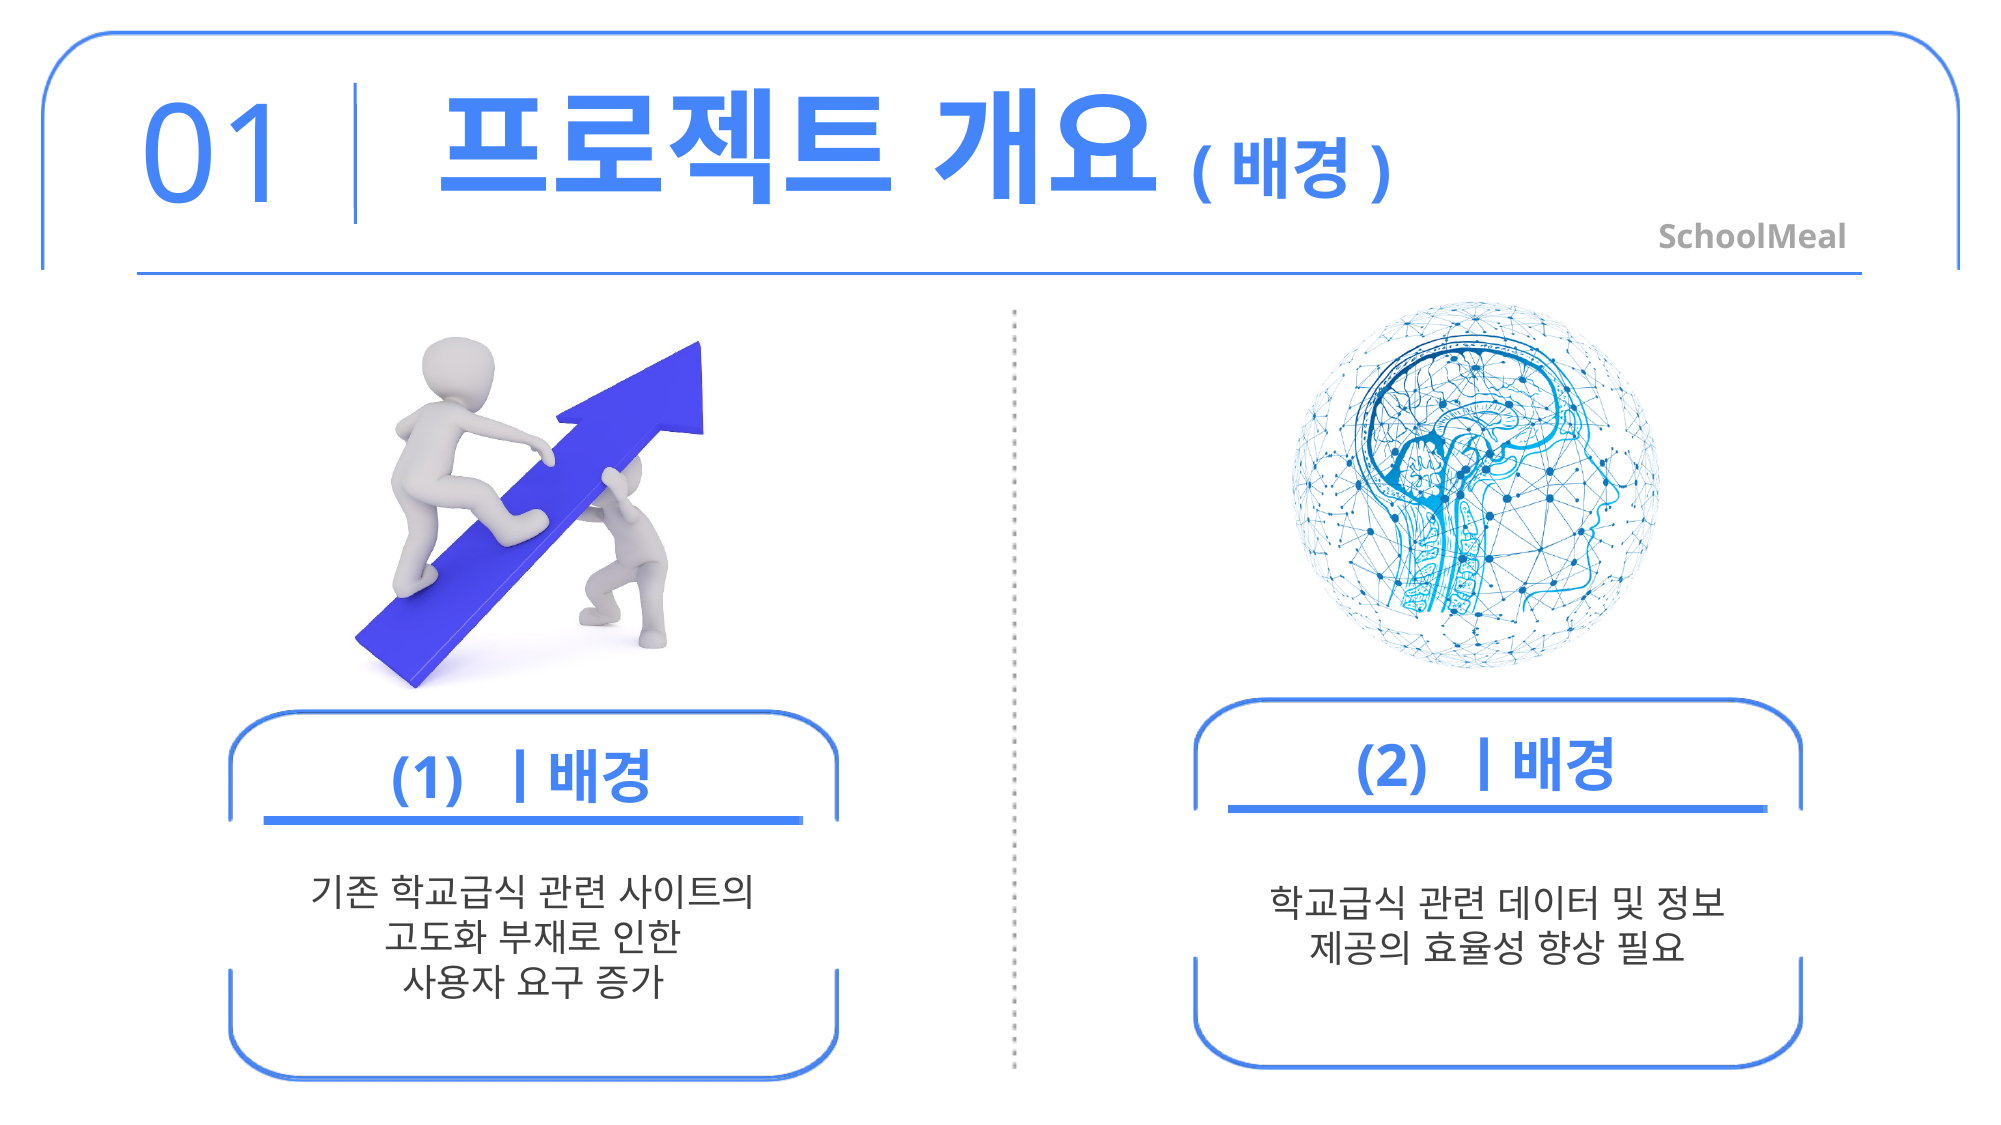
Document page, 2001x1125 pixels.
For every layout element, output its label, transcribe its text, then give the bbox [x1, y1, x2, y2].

title 프로젝트 개요(배경) [421, 44, 1857, 263]
text_box (2) ㅣ배경 [1266, 739, 1442, 777]
text_box 01 [85, 57, 351, 237]
picture [229, 277, 1394, 1125]
picture [1187, 275, 1803, 1125]
text_box 기존 학교급식 관련 사이트의 고도화 부재로 인한 사용자 요구 증가 [263, 861, 478, 1012]
text_box 기존 학교급식 관련 사이트의 고도화 부재로 인한 사용자 요구 증가 [589, 861, 804, 1012]
picture [43, 31, 1959, 270]
text_box 학교급식 관련 데이터 및 정보 제공의 효율성 향상 필요 [1228, 873, 1442, 978]
text_box (2) ㅣ배경 [1554, 739, 1708, 777]
text_box 학교급식 관련 데이터 및 정보 제공의 효율성 향상 필요 [1554, 873, 1768, 978]
